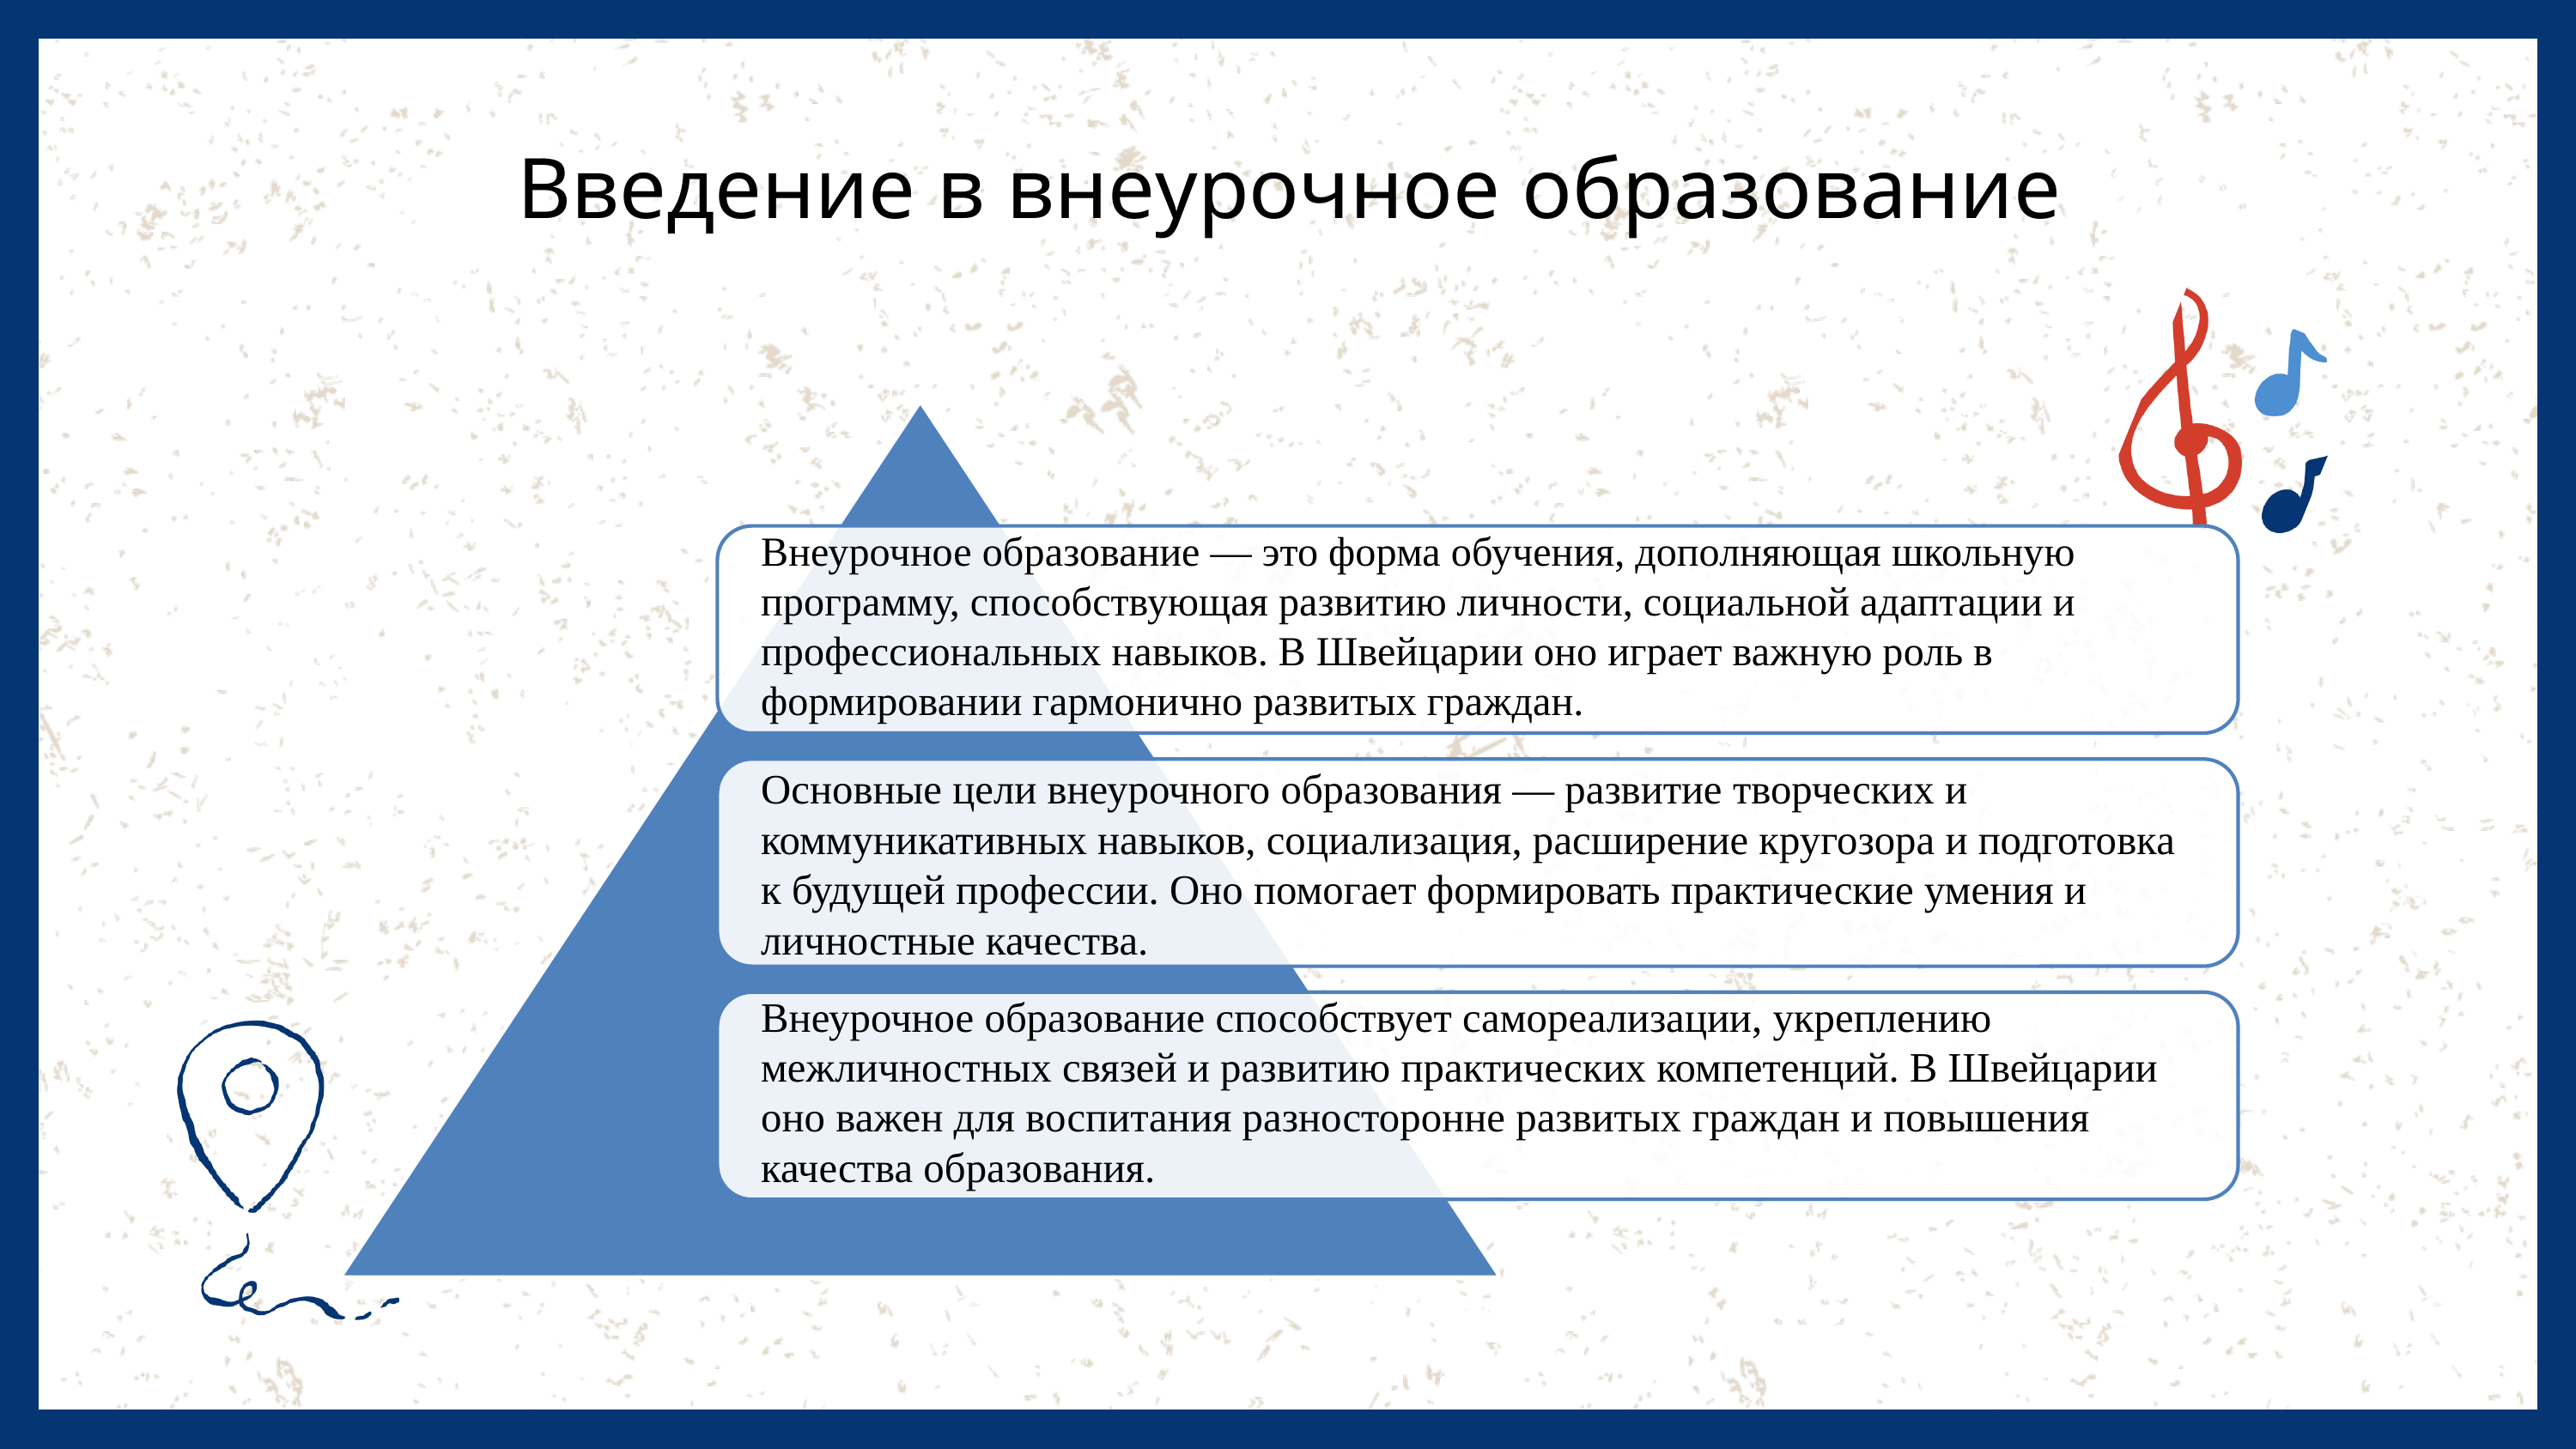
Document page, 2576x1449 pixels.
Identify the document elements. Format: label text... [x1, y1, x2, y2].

list Внеурочное образование способствует самореализации, укреплению межличностных связей и развитию практических компетенций. В Швейцарии оно важен для воспитания разносторонне развитых граждан и повышения качества образования. [737, 983, 2219, 1154]
picture [39, 39, 2537, 1410]
list Основные цели внеурочного образования — развитие творческих и коммуникативных навыков, социализация, расширение кругозора и подготовка к будущей профессии. Оно помогает формировать практические умения и личностные качества. [737, 755, 2219, 925]
list Введение в внеурочное образование [136, 129, 2432, 335]
list Внеурочное образование — это форма обучения, дополняющая школьную программу, способствующая развитию личности, социальной адаптации и профессиональных навыков. В Швейцарии оно играет важную роль в формировании гармонично развитых граждан. [737, 518, 2219, 688]
